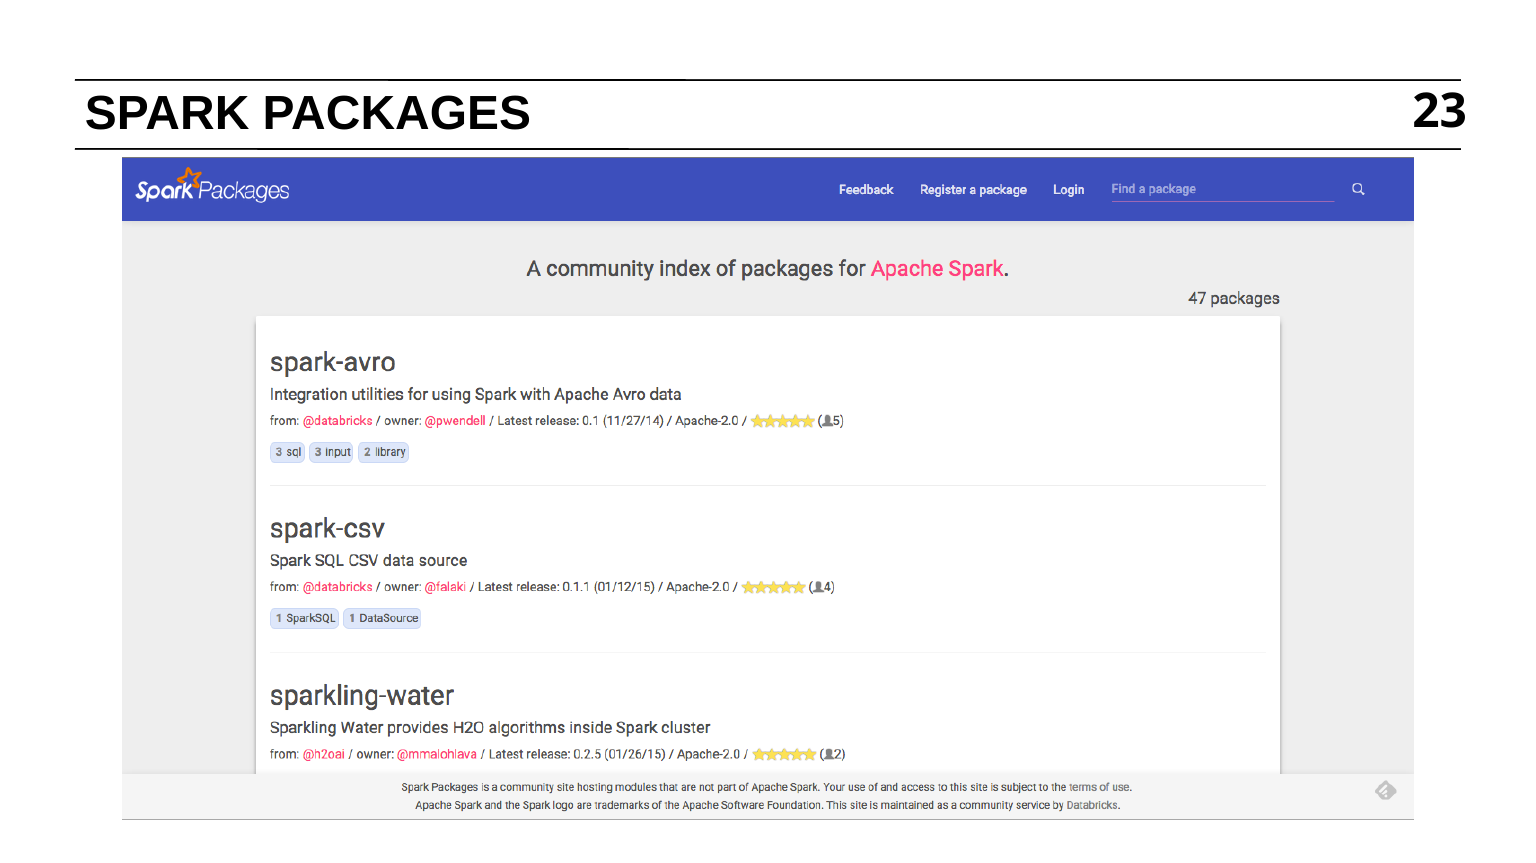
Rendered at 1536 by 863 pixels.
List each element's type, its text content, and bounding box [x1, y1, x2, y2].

title SPARK PACKAGES [76, 82, 1369, 251]
slide_number 23 [1410, 83, 1470, 142]
picture [121, 157, 1415, 821]
